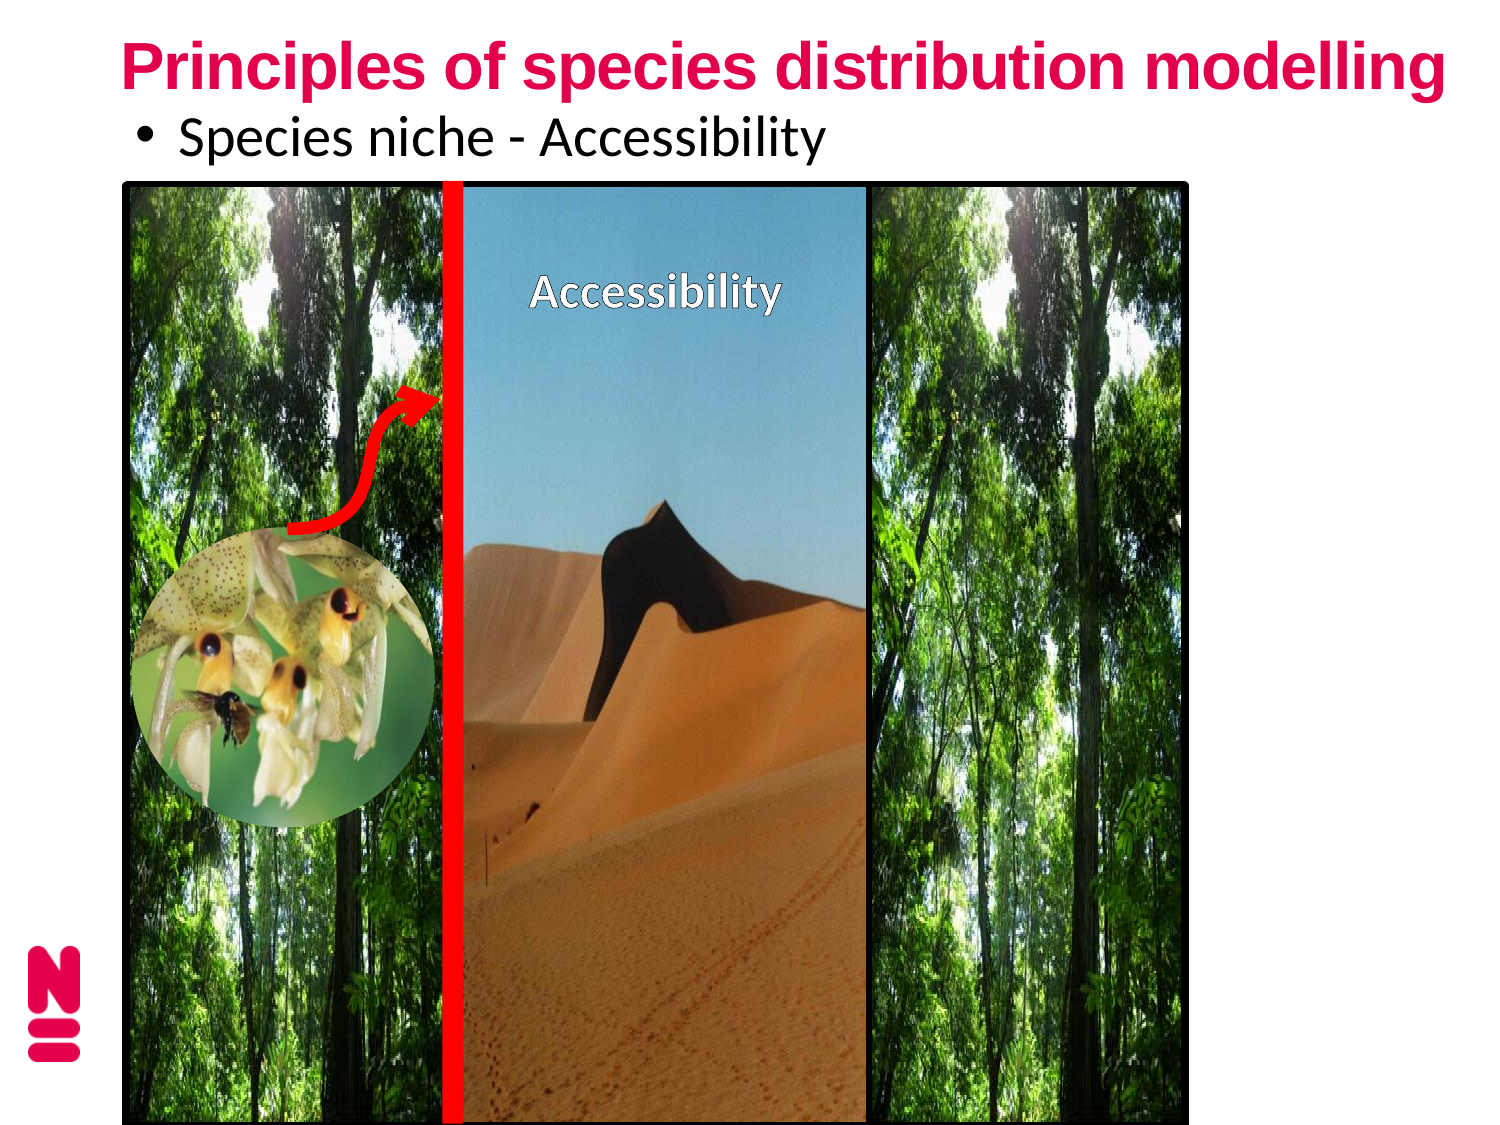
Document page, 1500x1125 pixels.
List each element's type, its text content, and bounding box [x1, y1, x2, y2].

text_box [131, 660, 435, 828]
text_box [134, 527, 433, 650]
text_box Species niche - Accessibility [120, 91, 1479, 176]
text_box [464, 184, 869, 650]
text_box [451, 182, 602, 333]
text_box [126, 660, 450, 1125]
text_box [869, 184, 1185, 1125]
text_box Accessibility [605, 250, 829, 326]
picture [28, 946, 80, 1062]
text_box [456, 660, 869, 1125]
text_box [126, 184, 442, 650]
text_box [298, 387, 430, 541]
text_box Principles of species distribution modelling [114, 19, 1500, 106]
